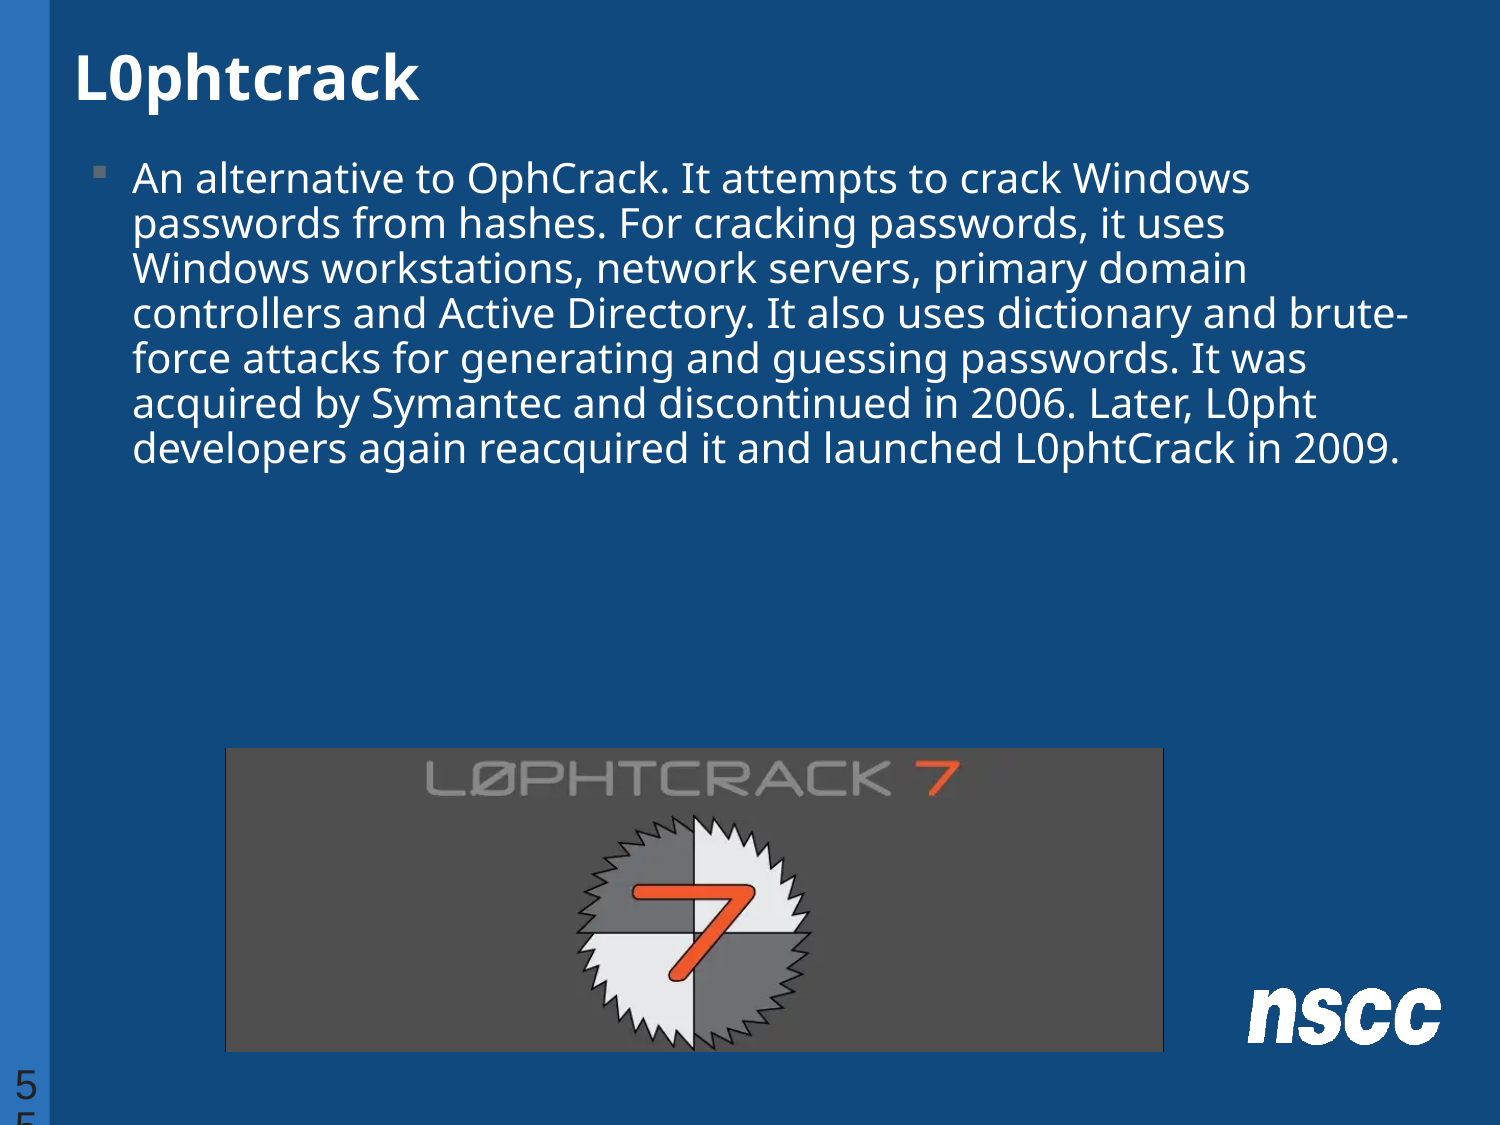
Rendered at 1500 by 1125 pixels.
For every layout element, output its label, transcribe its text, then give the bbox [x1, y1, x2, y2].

title L0phtcrack [66, 37, 435, 114]
picture [1246, 986, 1442, 1046]
picture [224, 748, 1164, 1052]
list An alternative to OphCrack. It attempts to crack Windows passwords from hashes. For cracking passwords, it uses Windows workstations, network servers, primary domain controllers and Active Directory. It also uses dictionary and brute-force attacks for generating and guessing passwords. It was acquired by Symantec and discontinued in 2006. Later, L0pht developers again reacquired it and launched L0phtCrack in 2009. [75, 149, 1425, 713]
slide_number 55 [0, 1050, 65, 1111]
